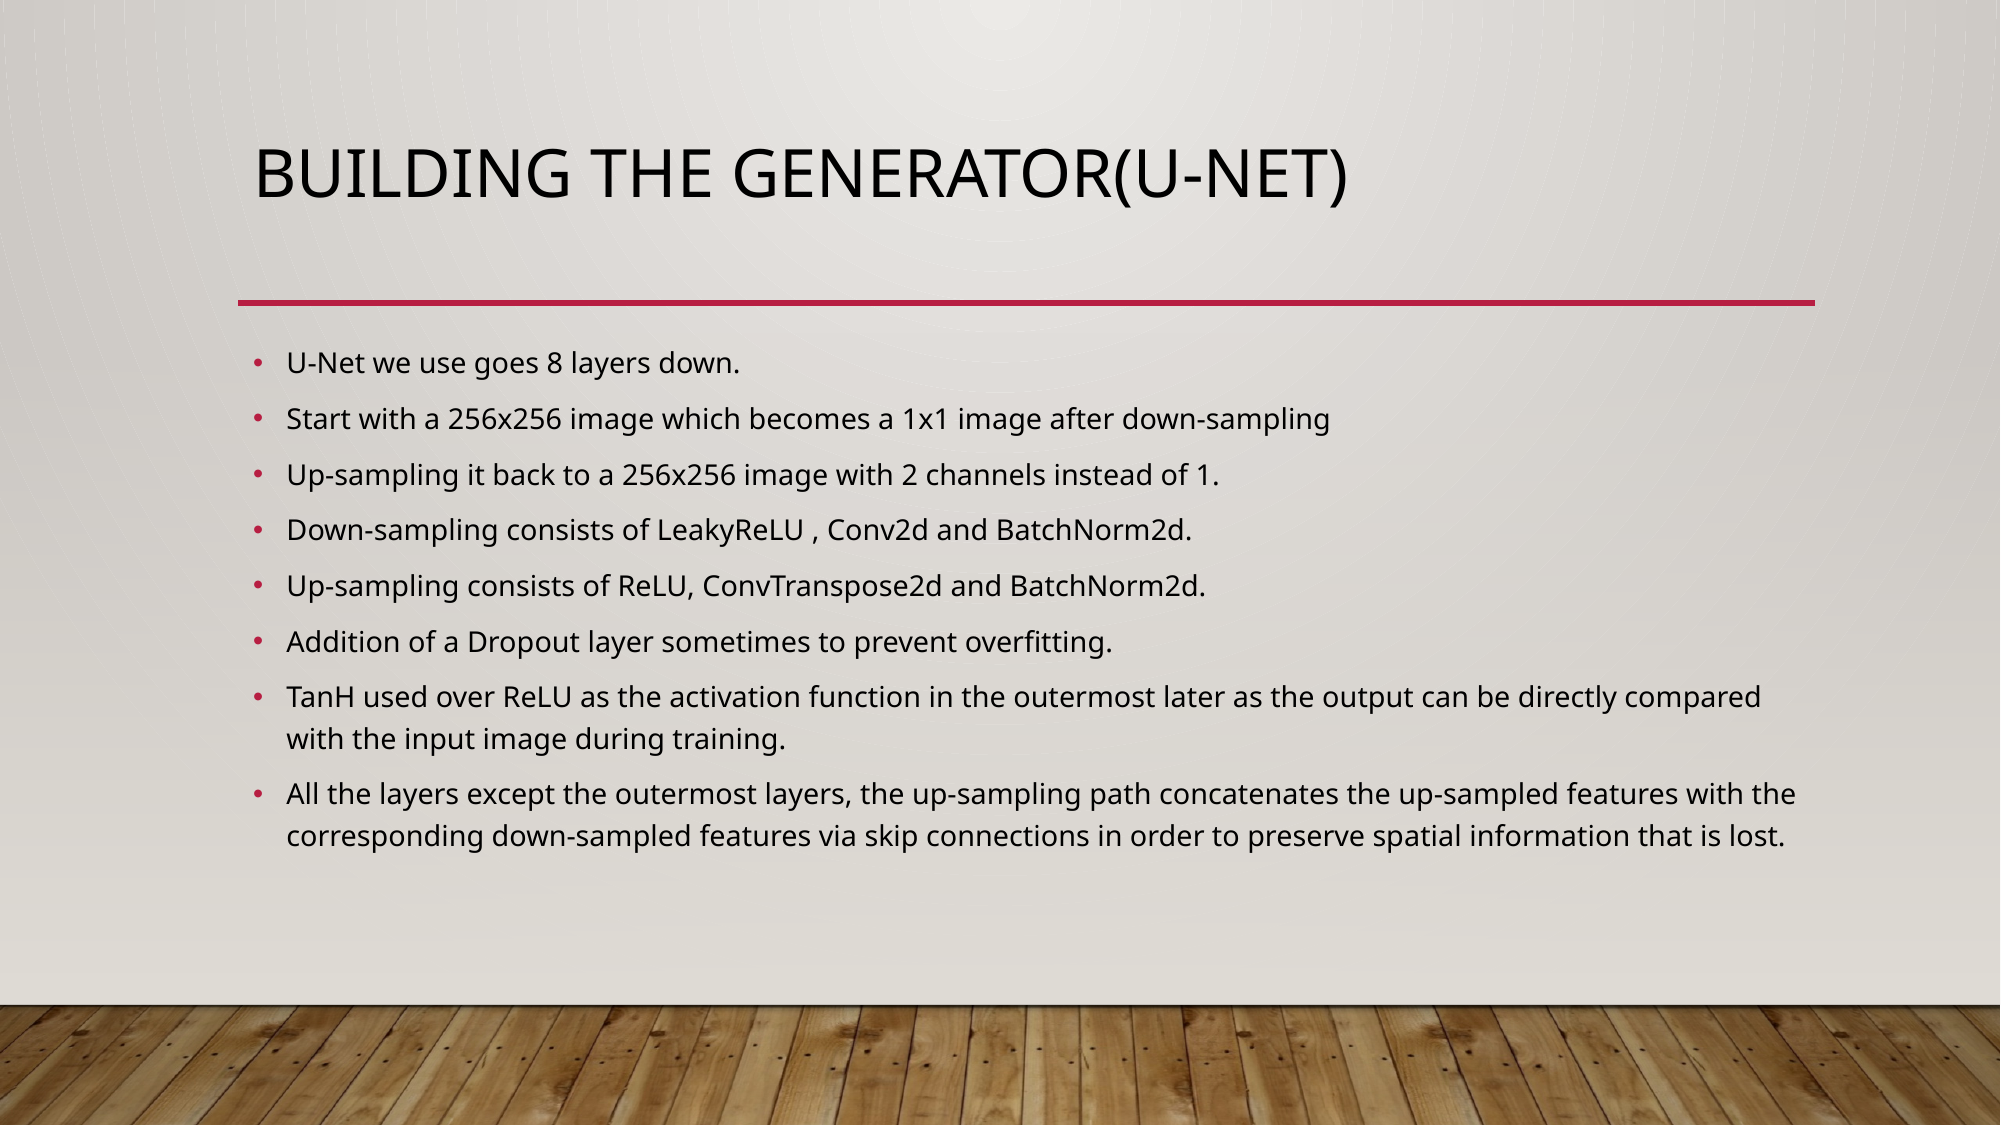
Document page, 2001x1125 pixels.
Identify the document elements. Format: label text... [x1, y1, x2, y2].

list U-Net we use goes 8 layers down. Start with a 256x256 image which becomes a 1x1 image after down-sampling Up-sampling it back to a 256x256 image with 2 channels instead of 1. Down-sampling consists of LeakyReLU , Conv2d and BatchNorm2d. Up-sampling consists of ReLU, ConvTranspose2d and BatchNorm2d. Addition of a Dropout layer sometimes to prevent overfitting. TanH used over ReLU as the activation function in the outermost later as the output can be directly compared with the input image during training. All the layers except the outermost layers, the up-sampling path concatenates the up-sampled features with the corresponding down-sampled features via skip connections in order to preserve spatial information that is lost. [238, 330, 1814, 897]
title Building the generator(U-net) [238, 131, 1814, 305]
picture [0, 1005, 2000, 1125]
